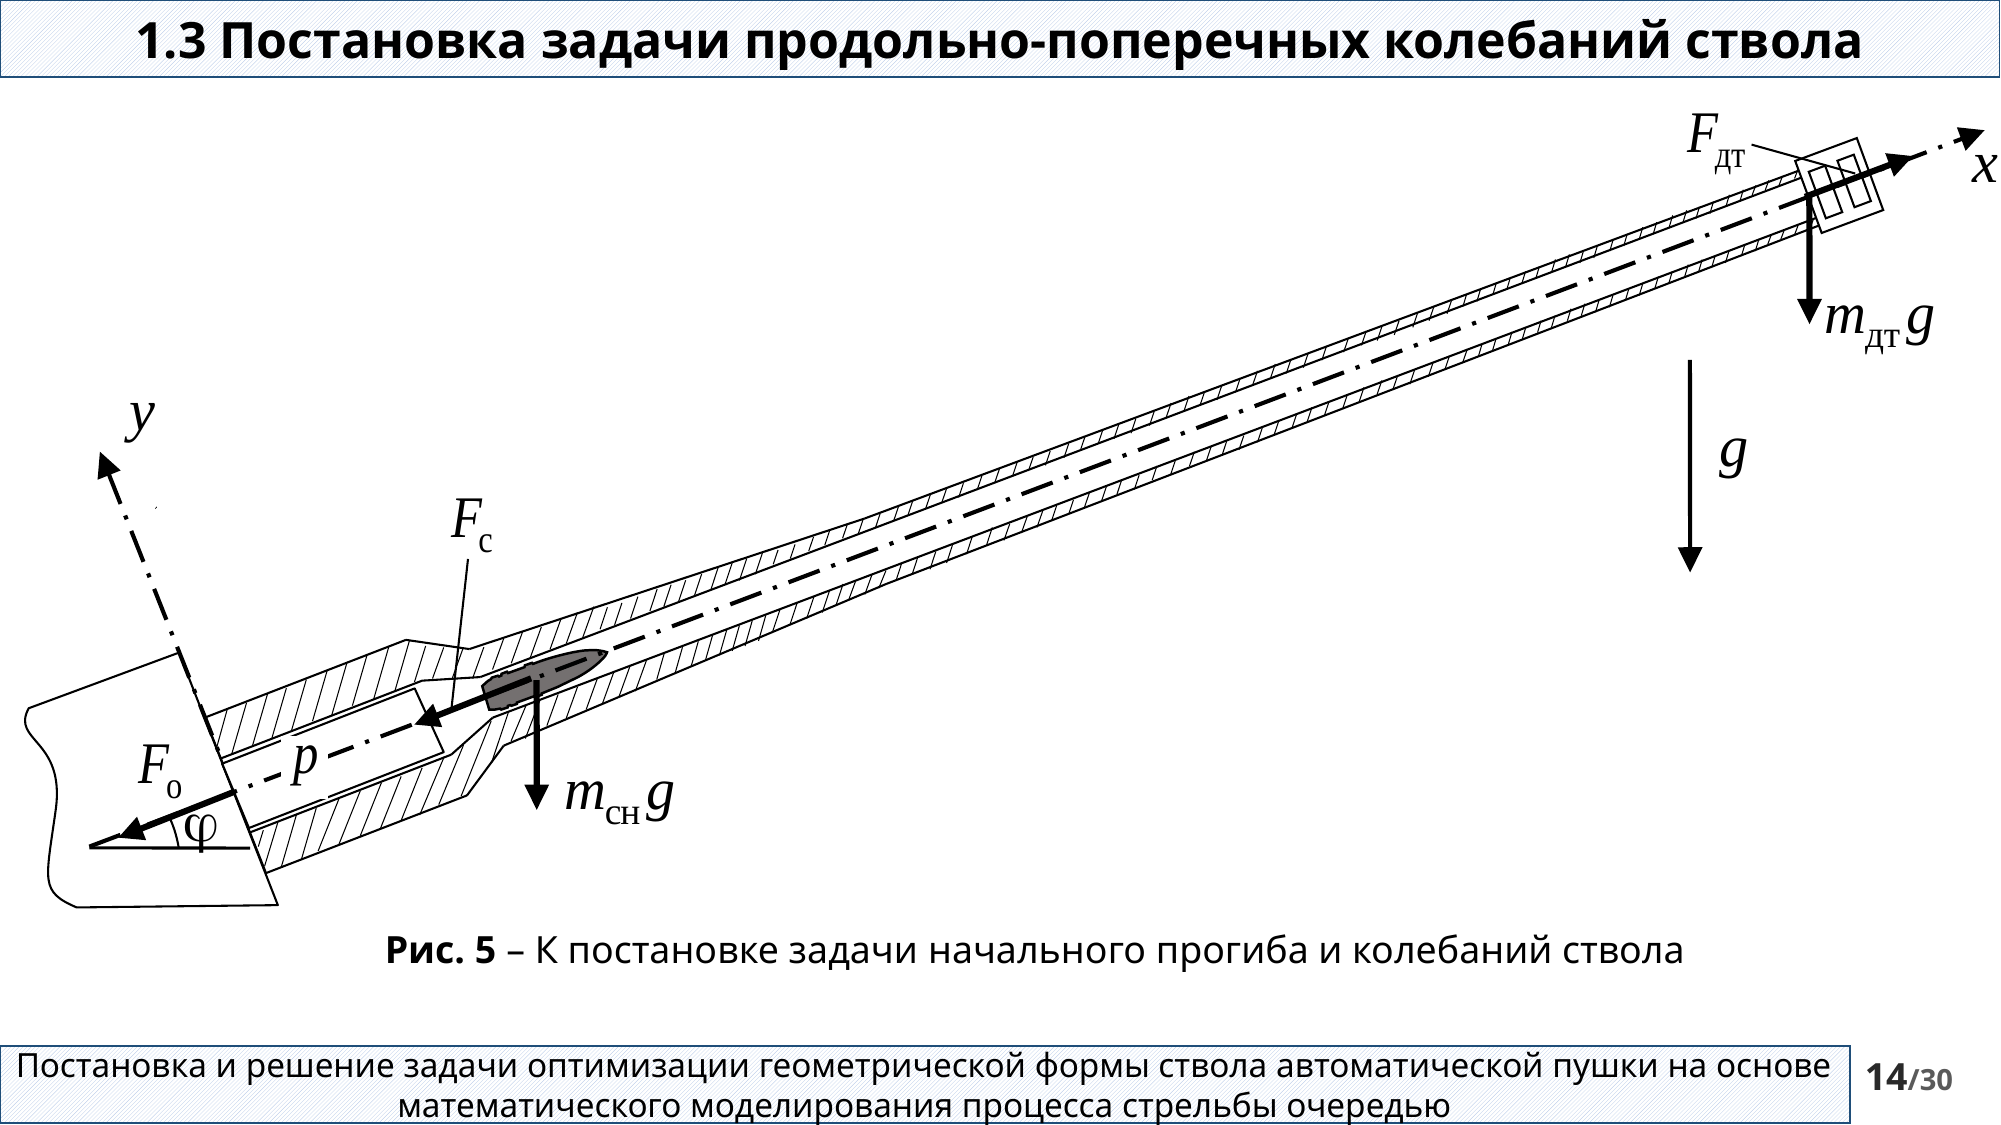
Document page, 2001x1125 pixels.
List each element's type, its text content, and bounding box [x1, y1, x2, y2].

text_box 1.3 Постановка задачи продольно-поперечных колебаний ствола [0, 0, 2000, 78]
text_box Рис. 5 – К постановке задачи начального прогиба и колебаний ствола [299, 934, 1771, 978]
picture [0, 96, 2000, 934]
text_box Постановка и решение задачи оптимизации геометрической формы ствола автоматической пушки на основе математического моделирования процесса стрельбы очередью [0, 1045, 1850, 1123]
slide_number 14/30 [1850, 1045, 2000, 1125]
